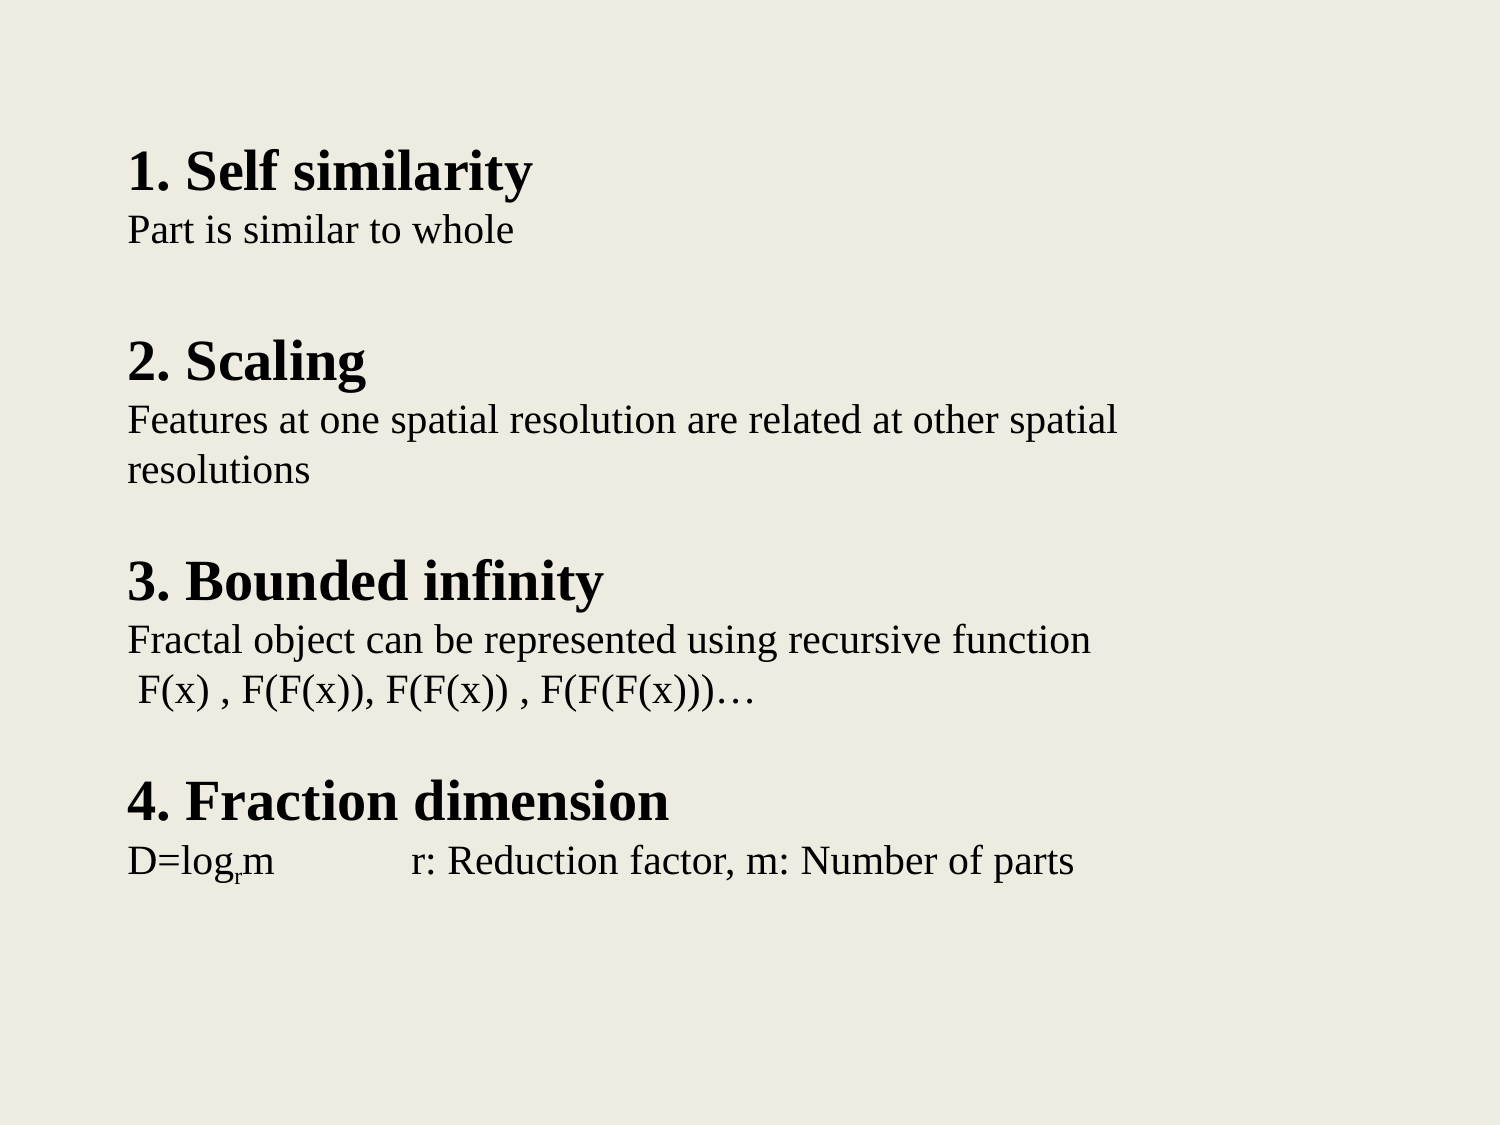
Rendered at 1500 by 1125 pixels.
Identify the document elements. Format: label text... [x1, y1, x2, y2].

text_box 1. Self similarity Part is similar to whole 2. Scaling Features at one spatial resolution are related at other spatial resolutions 3. Bounded infinity Fractal object can be represented using recursive function F(x) , F(F(x)), F(F(x)) , F(F(F(x)))… 4. Fraction dimension D=logrm r: Reduction factor, m: Number of parts [112, 124, 1325, 1052]
